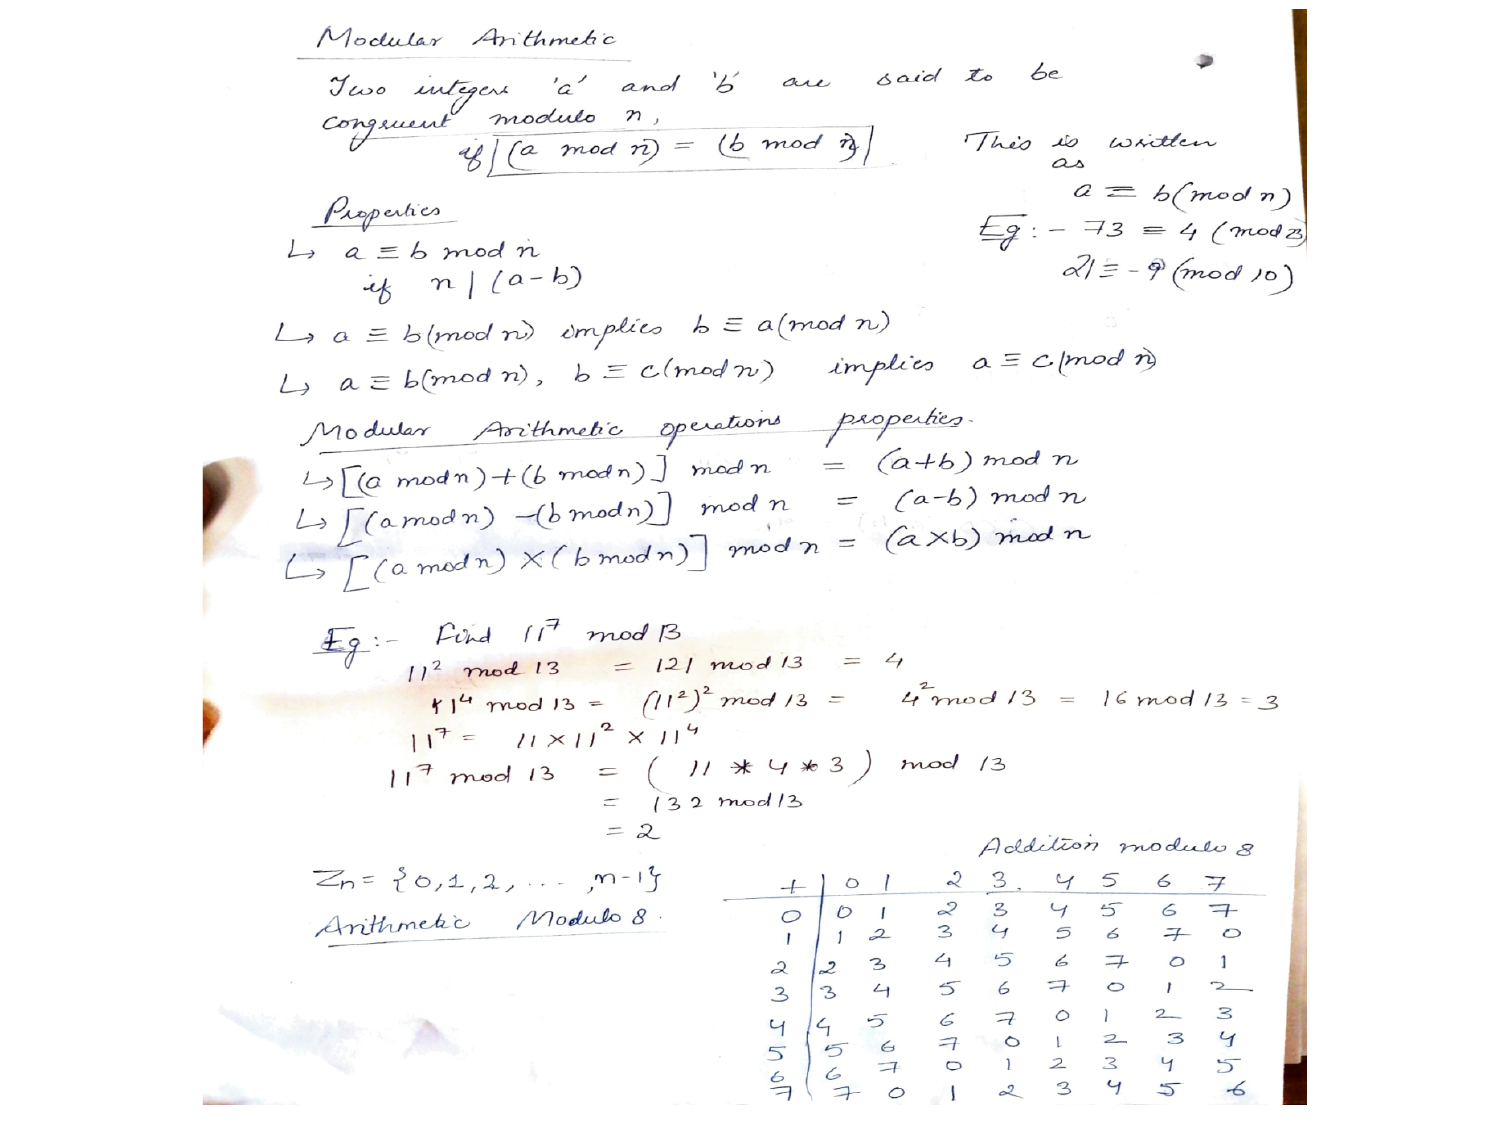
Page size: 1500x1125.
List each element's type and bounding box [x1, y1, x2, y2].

picture [204, 3, 1307, 1109]
